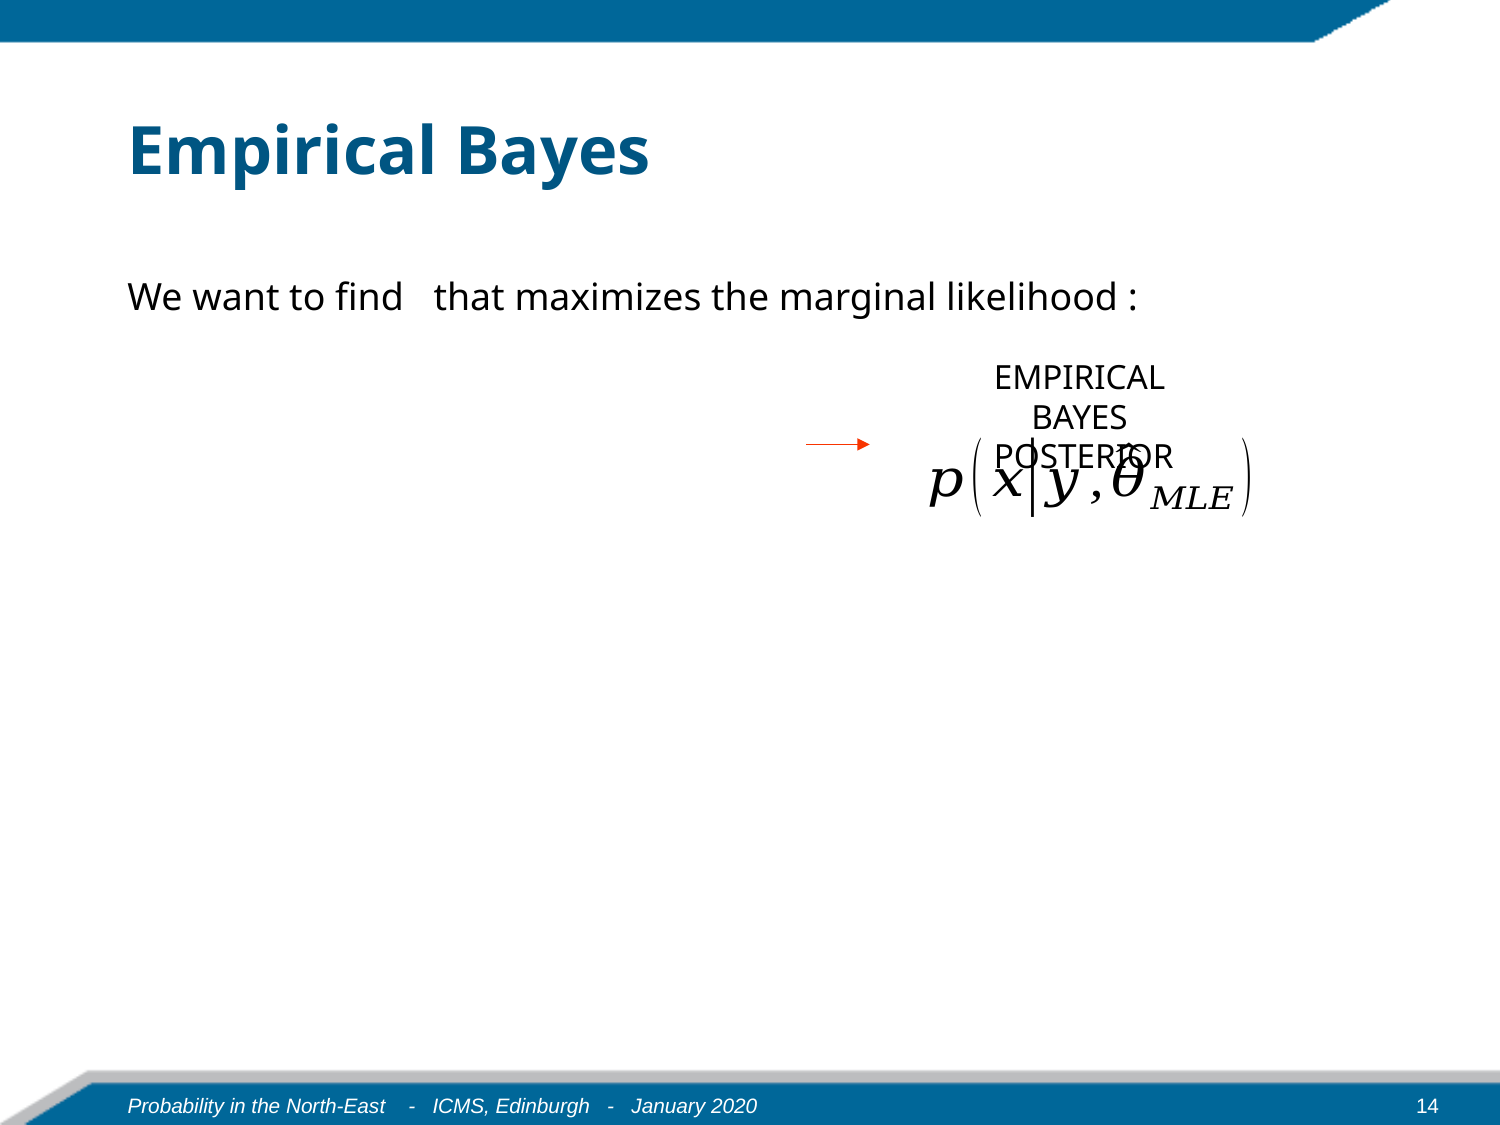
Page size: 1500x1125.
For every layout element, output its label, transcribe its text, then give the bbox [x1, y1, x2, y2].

text_box EMPIRICAL BAYES POSTERIOR [933, 348, 1226, 483]
title Empirical Bayes [112, 99, 1388, 288]
picture [0, 0, 1500, 1125]
slide_number 14 [1401, 1075, 1500, 1125]
